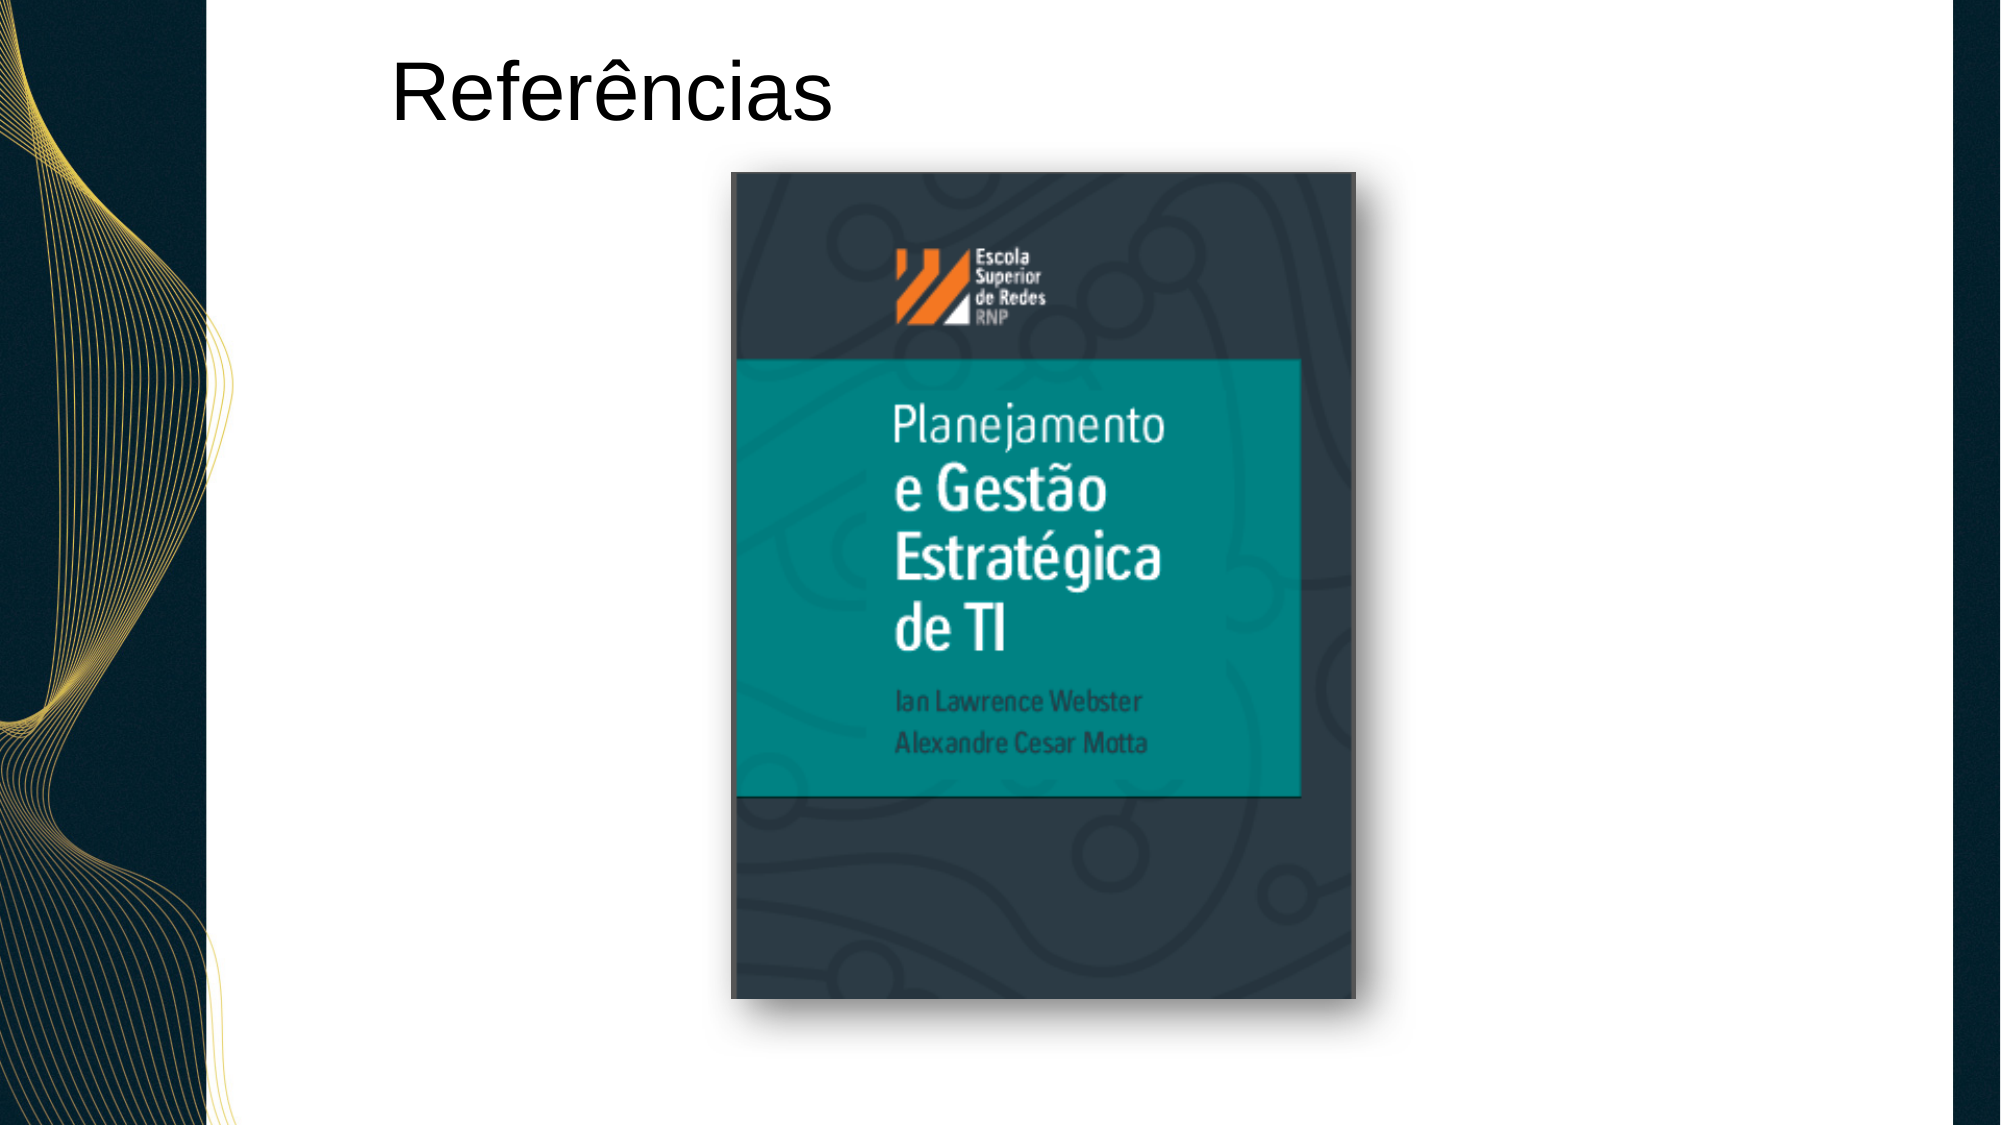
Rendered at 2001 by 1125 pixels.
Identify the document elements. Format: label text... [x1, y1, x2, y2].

title Referências [375, 37, 1713, 149]
picture [0, 0, 2001, 1125]
